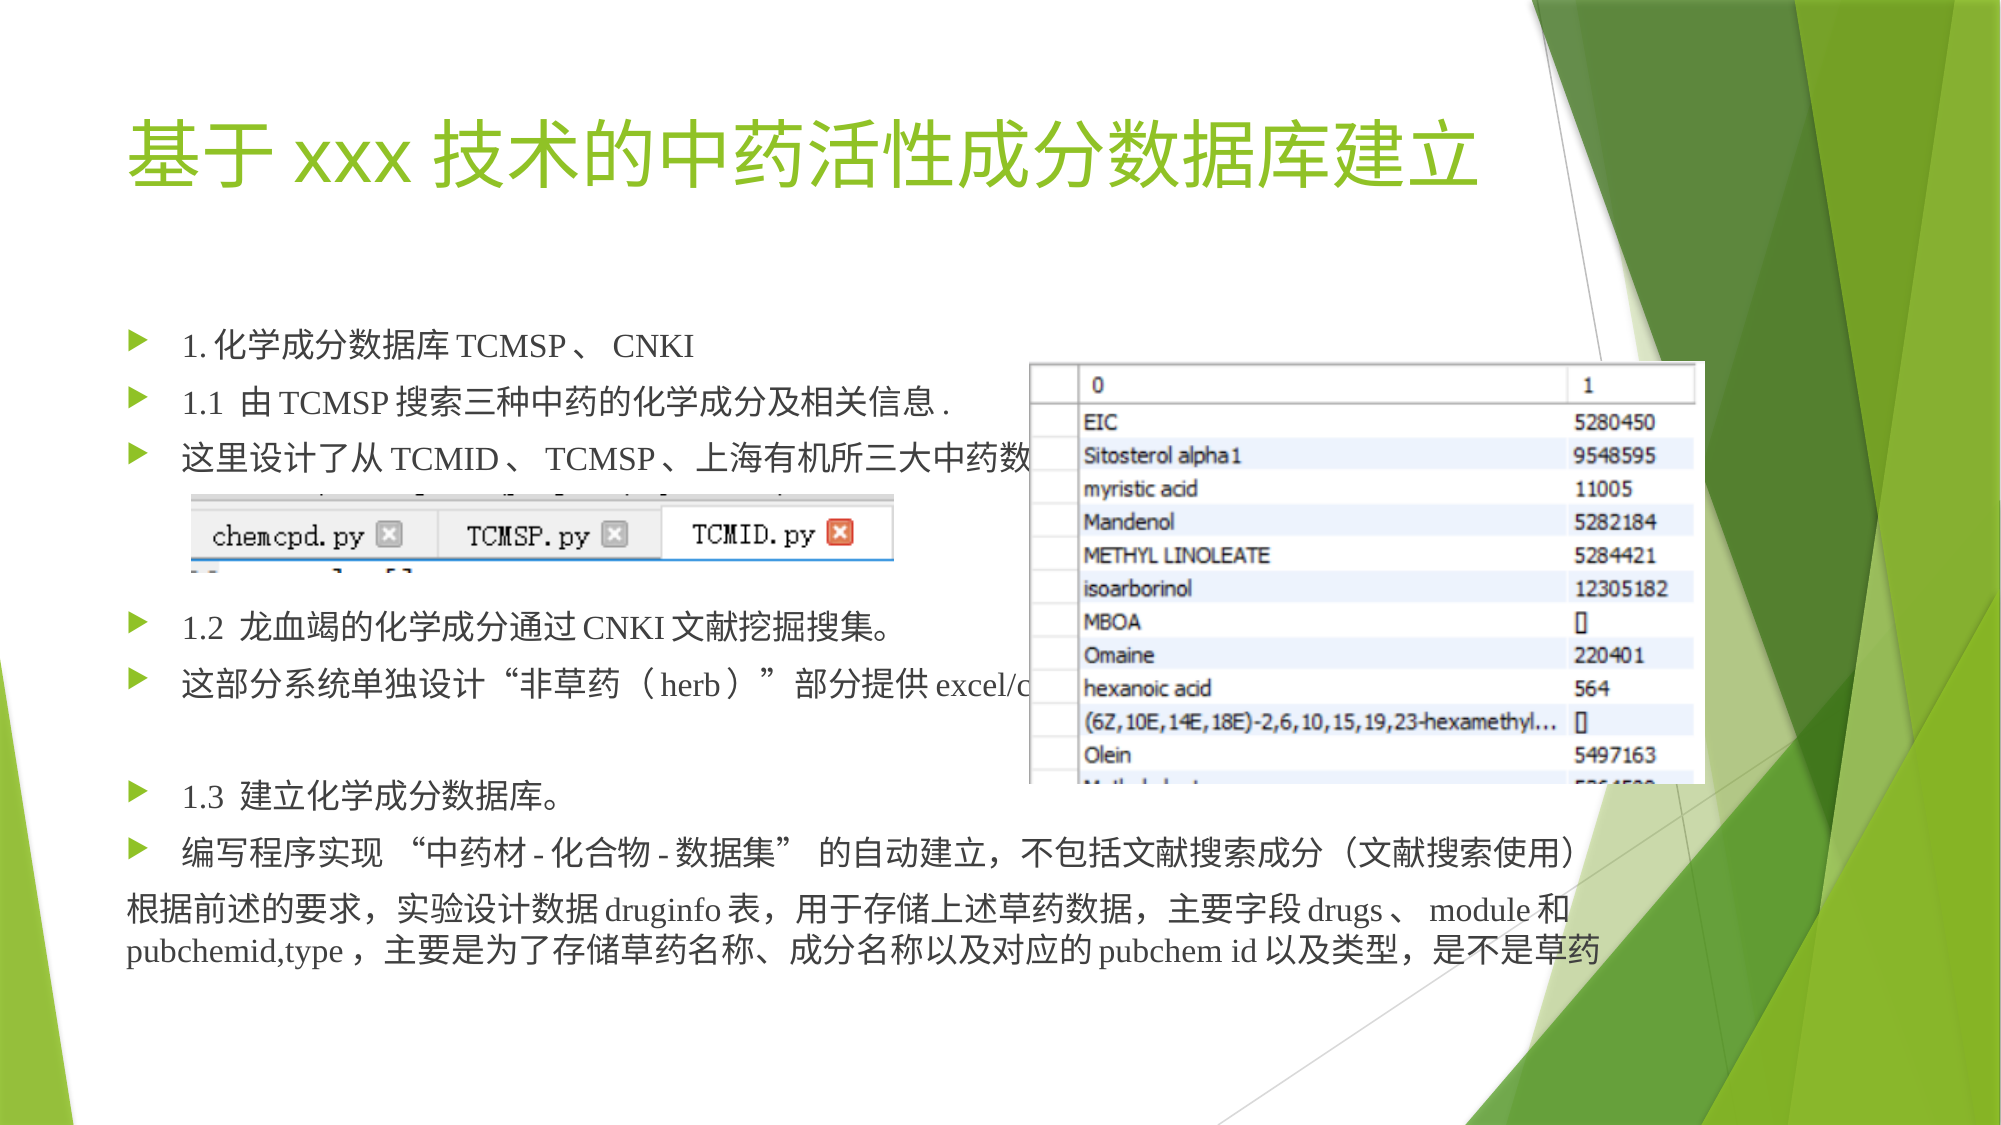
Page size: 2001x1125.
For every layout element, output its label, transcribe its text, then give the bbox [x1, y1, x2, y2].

list 1.化学成分数据库TCMSP、CNKI 1.1 由TCMSP搜索三种中药的化学成分及相关信息. 这里设计了从TCMID、TCMSP、上海有机所三大中药数据库中的数据进行整合去重 1.2 龙血竭的化学成分通过CNKI文献挖掘搜集。 这部分系统单独设计“非草药（herb）”部分提供excel/csv上传成分。 1.3 建立化学成分数据库。 编写程序实现 “中药材-化合物-数据集” 的自动建立，不包括文献搜索成分（文献搜索使用） 根据前述的要求，实验设计数据druginfo表，用于存储上述草药数据，主要字段drugs、module和pubchemid,type，主要是为了存储草药名称、成分名称以及对应的pubchem id以及类型，是不是草药 [111, 316, 1643, 991]
picture [191, 493, 895, 574]
title 基于xxx技术的中药活性成分数据库建立 [111, 99, 1522, 316]
picture [1028, 361, 1705, 785]
